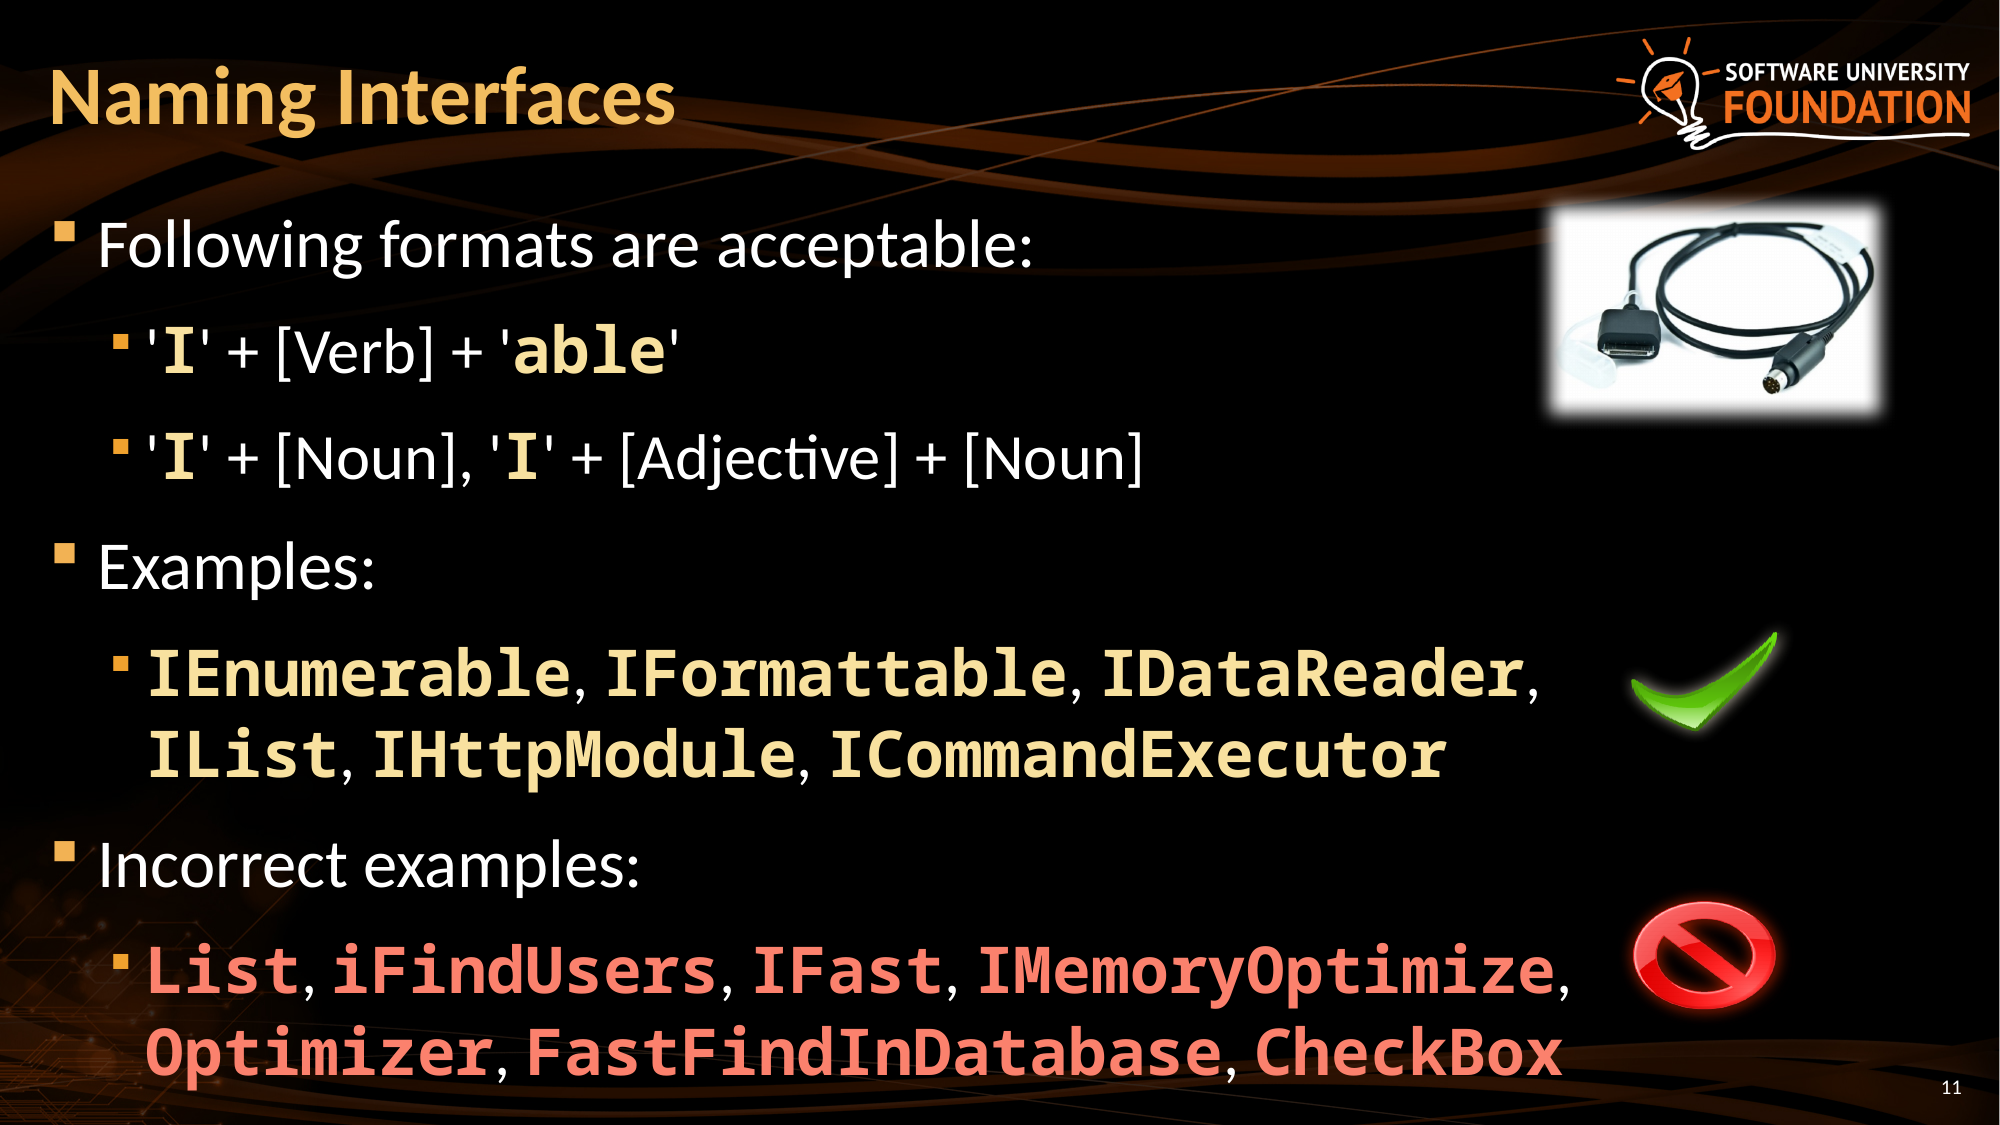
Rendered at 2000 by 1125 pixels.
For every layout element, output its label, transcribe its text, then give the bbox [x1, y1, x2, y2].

list Following formats are acceptable: 'I' + [Verb] + 'able' 'I' + [Noun], 'I' + [Adjective] + [Noun] Examples: IEnumerable, IFormattable, IDataReader, IList, IHttpModule, ICommandExecutor Incorrect examples: List, iFindUsers, IFast, IMemoryOptimize, Optimizer, FastFindInDatabase, CheckBox [31, 188, 1968, 1103]
list The name should address the problem we solve, not to the means used to solve it Prefer nouns from the business domain to computer science terms Examples: accounts, customers, customerAddress, accountHolder, paymentPlan, vipPlayer Incorrect examples: paymentsPriorityQueue, playersArray, accountsLinkedList, customersHashtable [1605, 608, 1796, 756]
title Naming Interfaces [30, 6, 1602, 189]
picture [0, 0, 2000, 1125]
